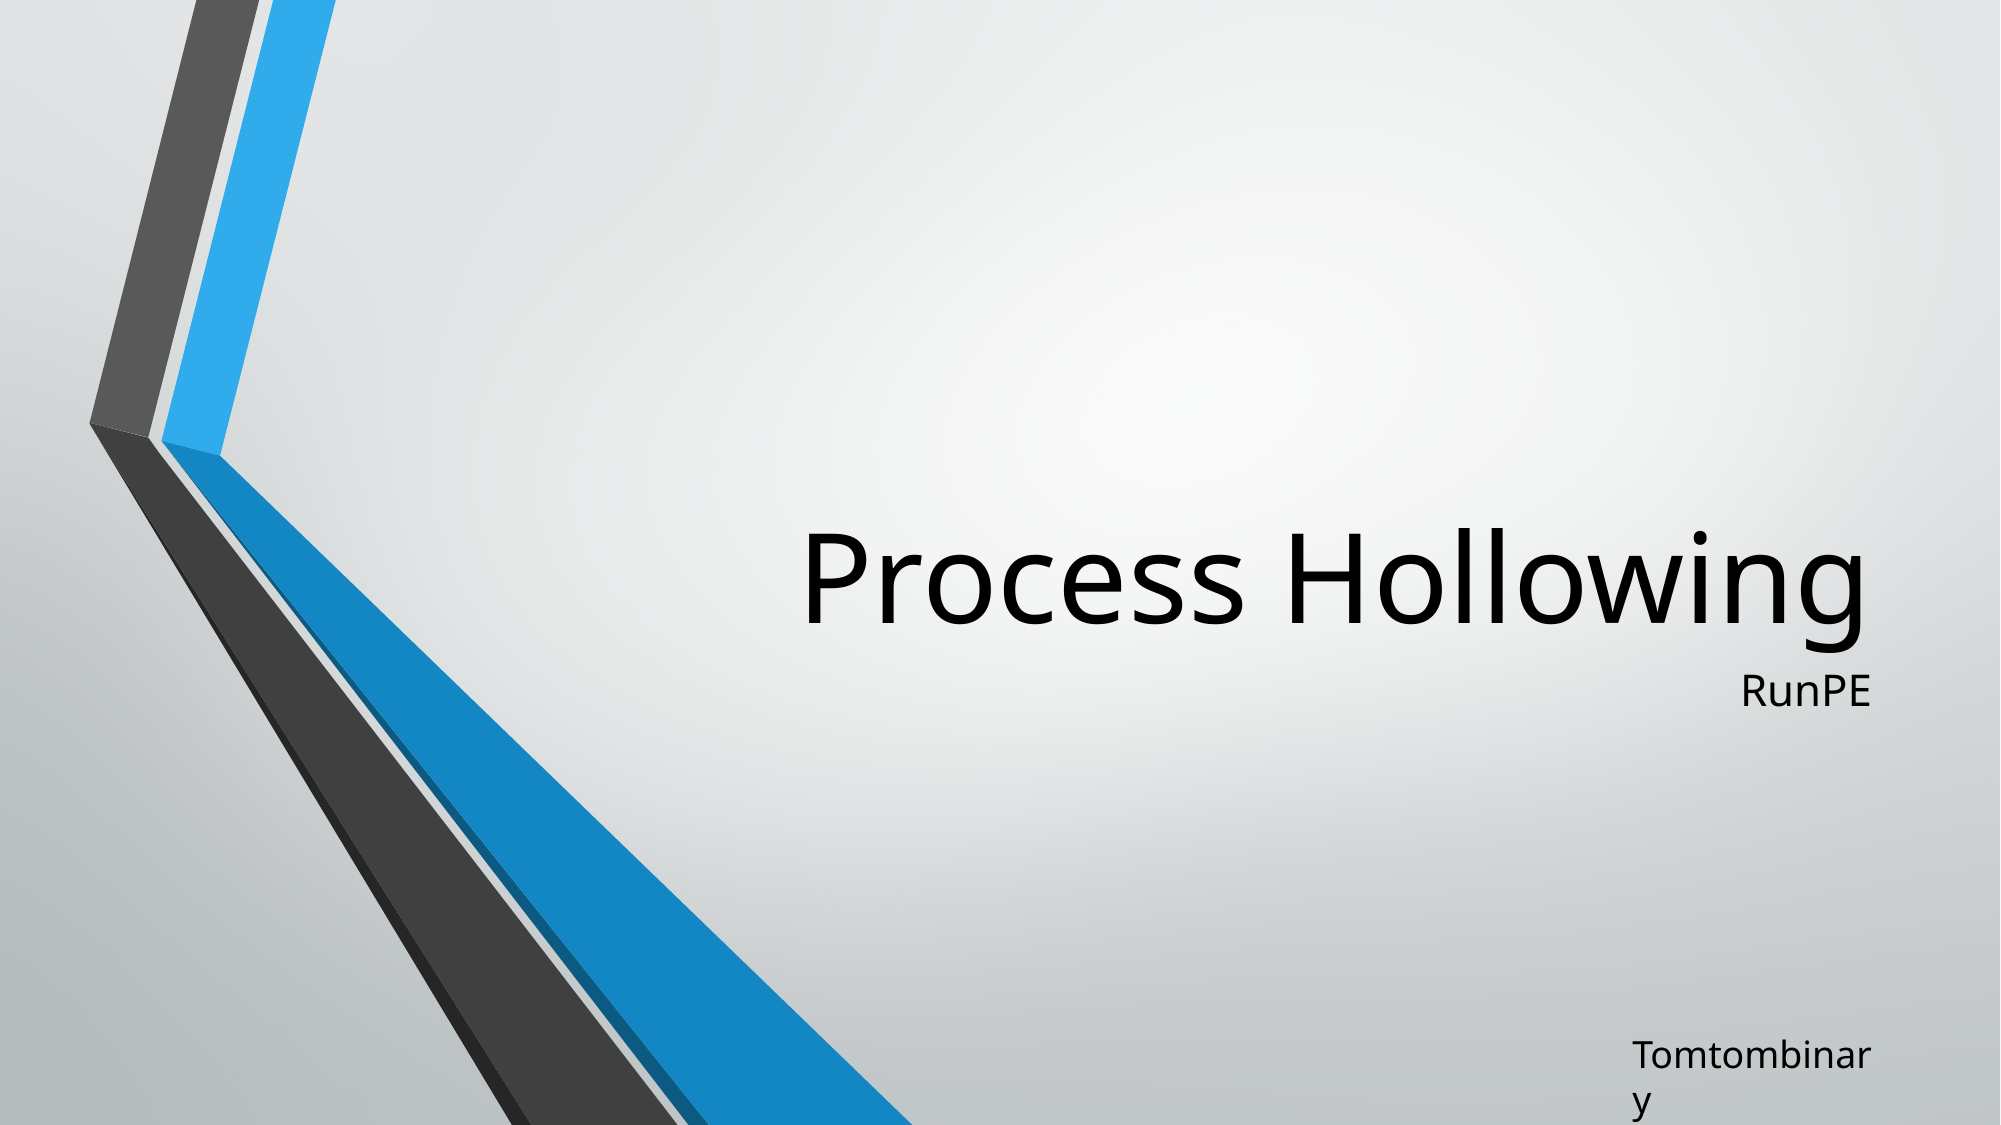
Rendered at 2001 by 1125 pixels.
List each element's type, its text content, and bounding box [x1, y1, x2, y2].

subtitle RunPE [740, 655, 1887, 884]
title Process Hollowing [480, 226, 1887, 656]
text_box Tomtombinary [1617, 1024, 1887, 1125]
